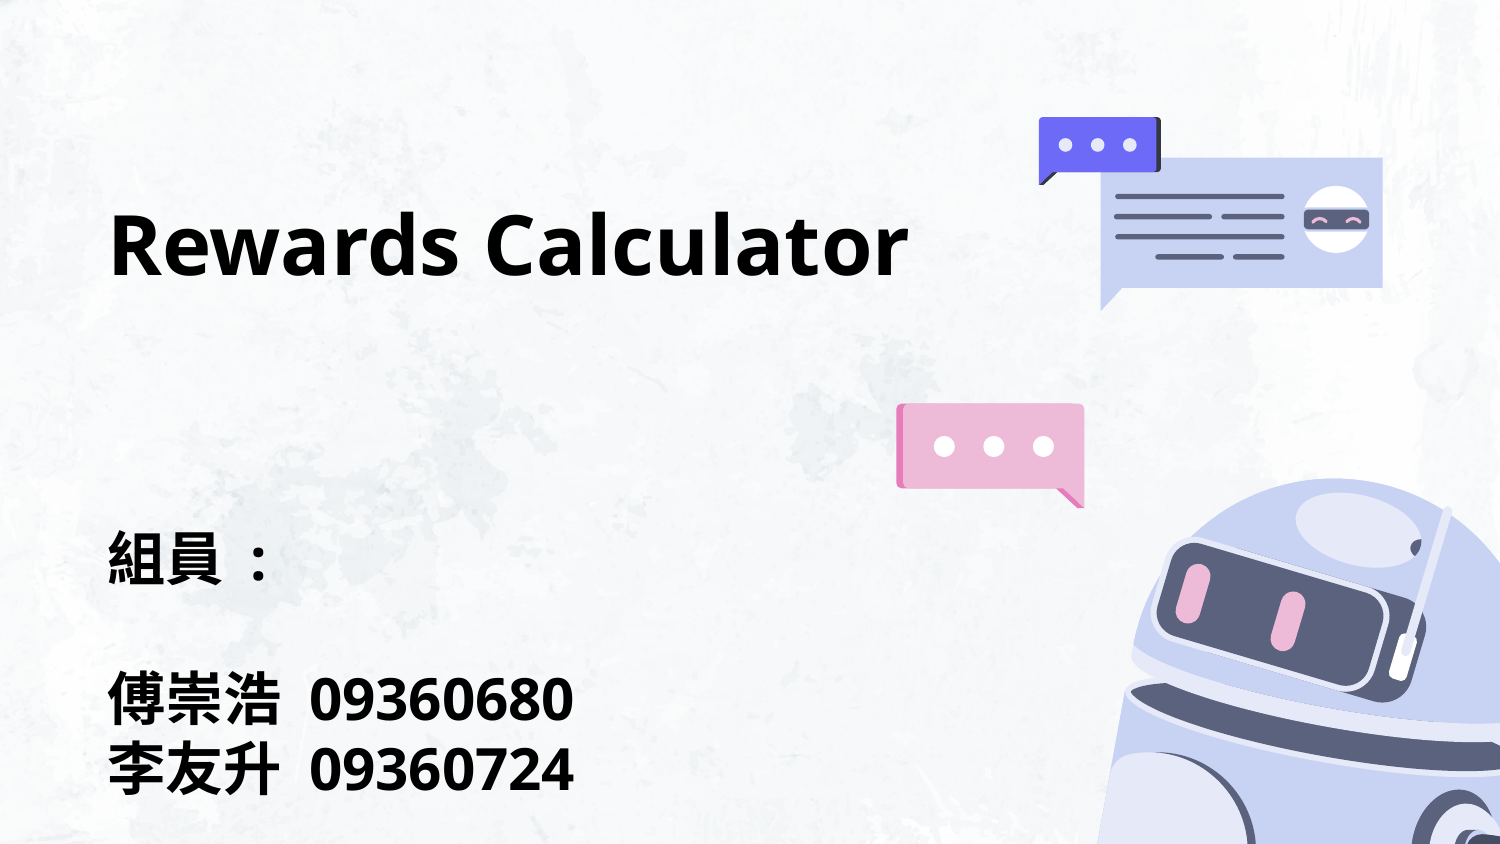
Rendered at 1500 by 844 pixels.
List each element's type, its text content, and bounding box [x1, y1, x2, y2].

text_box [1067, 478, 1500, 844]
title Rewards Calculator [92, 148, 934, 320]
text_box 組員 : 傅崇浩 09360680 李友升 09360724 [92, 507, 610, 753]
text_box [896, 403, 1085, 509]
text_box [1100, 157, 1383, 312]
picture [0, 0, 1500, 844]
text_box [1038, 116, 1162, 186]
